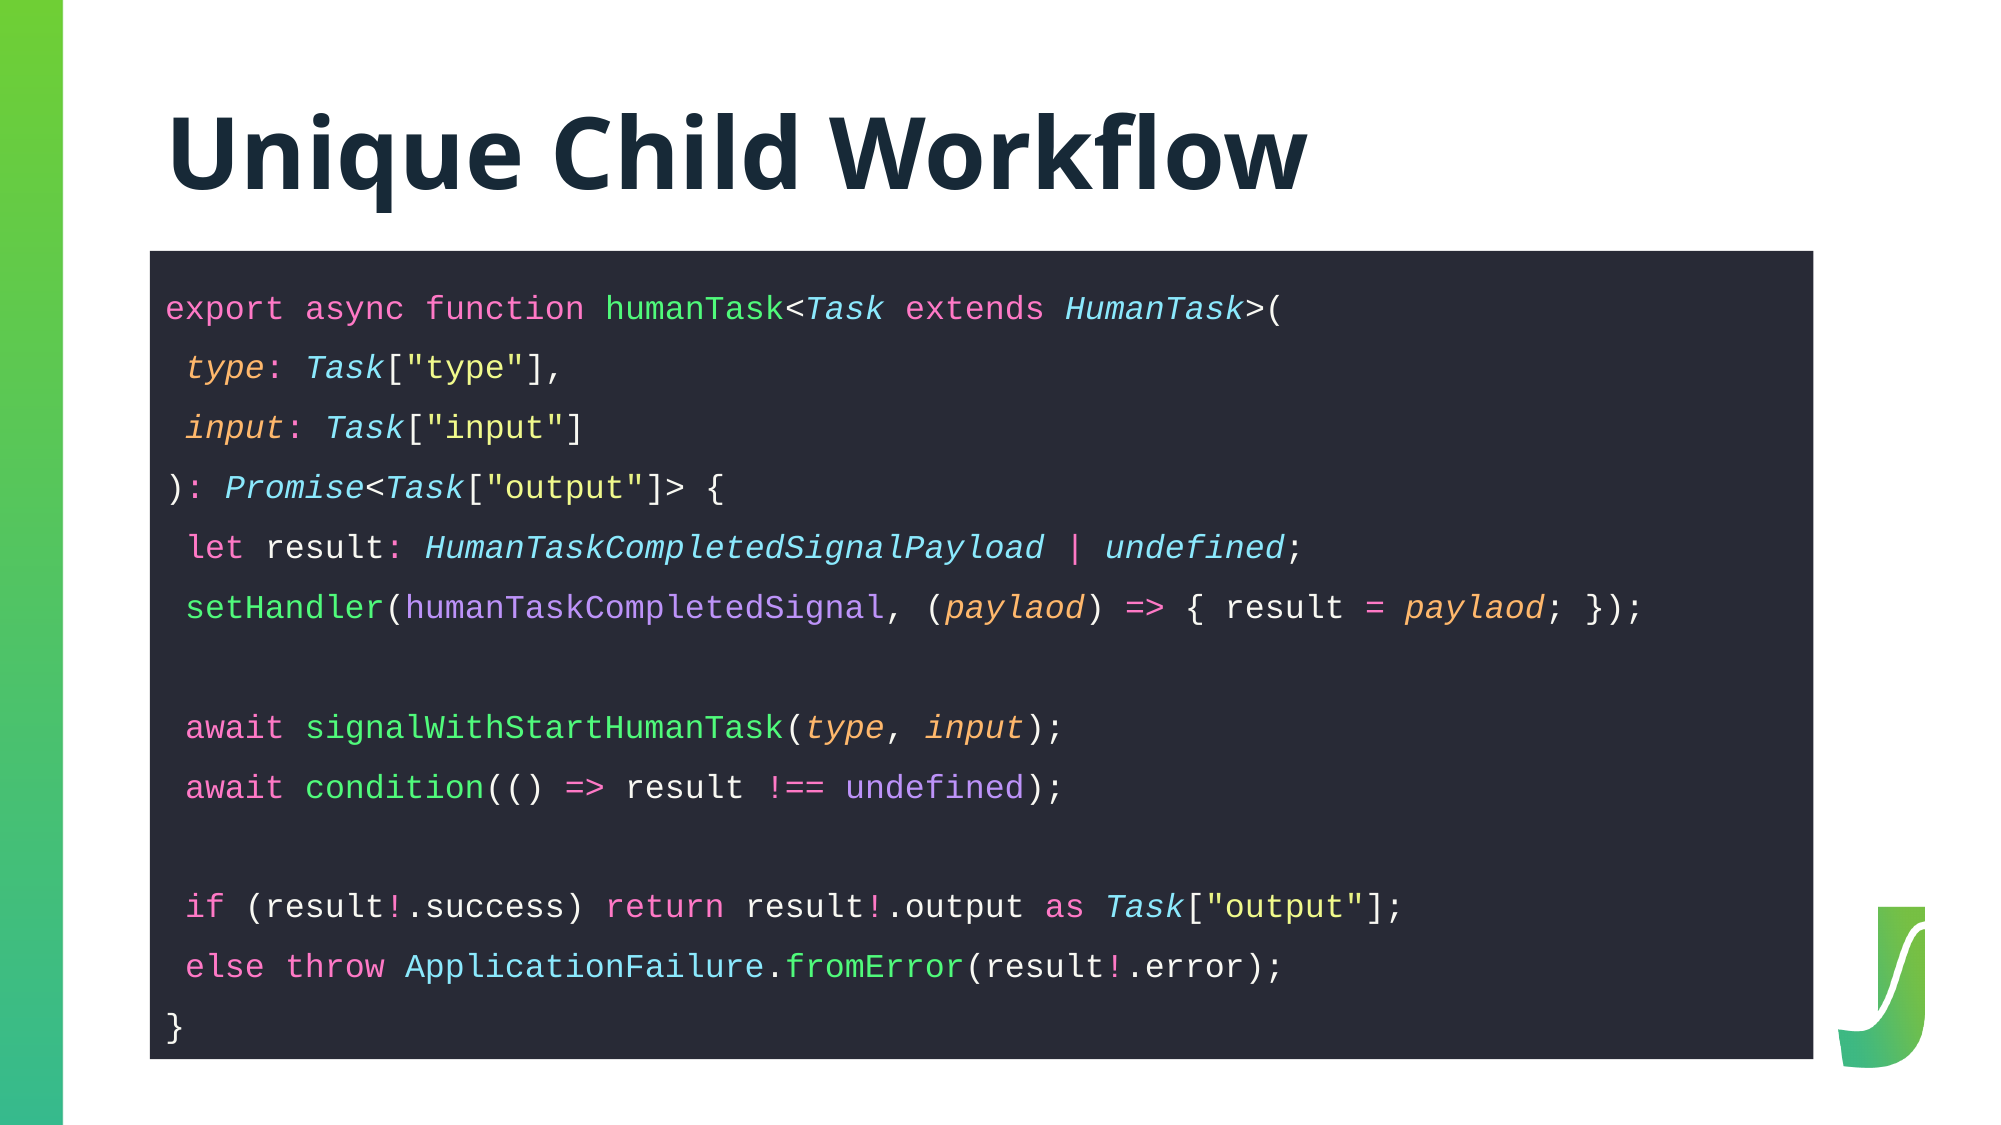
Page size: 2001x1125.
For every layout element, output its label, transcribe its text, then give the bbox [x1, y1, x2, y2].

picture [0, 0, 2001, 1125]
text_box Unique Child Workflow [149, 82, 2000, 218]
text_box export async function humanTask<Task extends HumanTask>( type: Task["type"], input: Task["input"] ): Promise<Task["output"]> { let result: HumanTaskCompletedSignalPayload | undefined; setHandler(humanTaskCompletedSignal, (paylaod) => { result = paylaod; }); await signalWithStartHumanTask(type, input); await condition(() => result !== undefined); if (result!.success) return result!.output as Task["output"]; else throw ApplicationFailure.fromError(result!.error); } [149, 250, 1814, 1060]
